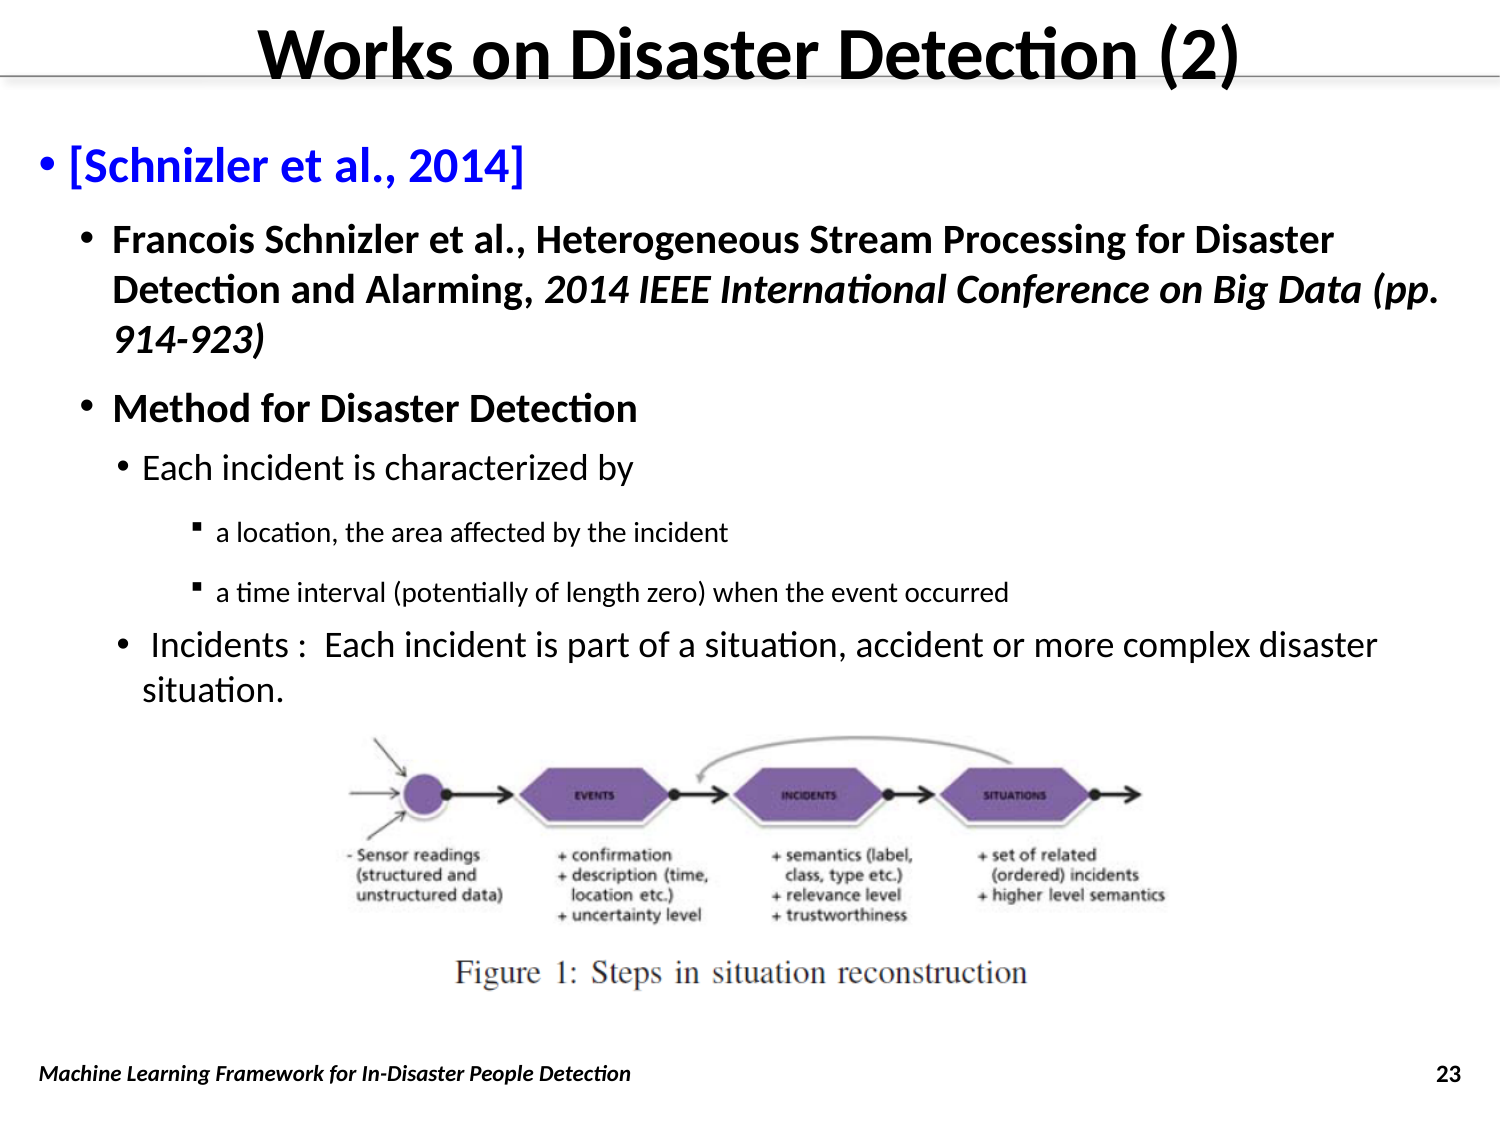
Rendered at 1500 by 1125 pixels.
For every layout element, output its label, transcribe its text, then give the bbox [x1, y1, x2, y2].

slide_number 23 [1352, 1042, 1477, 1103]
footer Machine Learning Framework for In-Disaster People Detection [23, 1042, 1353, 1102]
title Works on Disaster Detection (2) [23, 8, 1477, 92]
list [Schnizler et al., 2014] Francois Schnizler et al., Heterogeneous Stream Processing for Disaster Detection and Alarming, 2014 IEEE International Conference on Big Data (pp. 914-923) Method for Disaster Detection Each incident is characterized by a location, the area affected by the incident a time interval (potentially of length zero) when the event occurred Incidents : Each incident is part of a situation, accident or more complex disaster situation. [23, 125, 1477, 1032]
picture [319, 704, 1181, 995]
